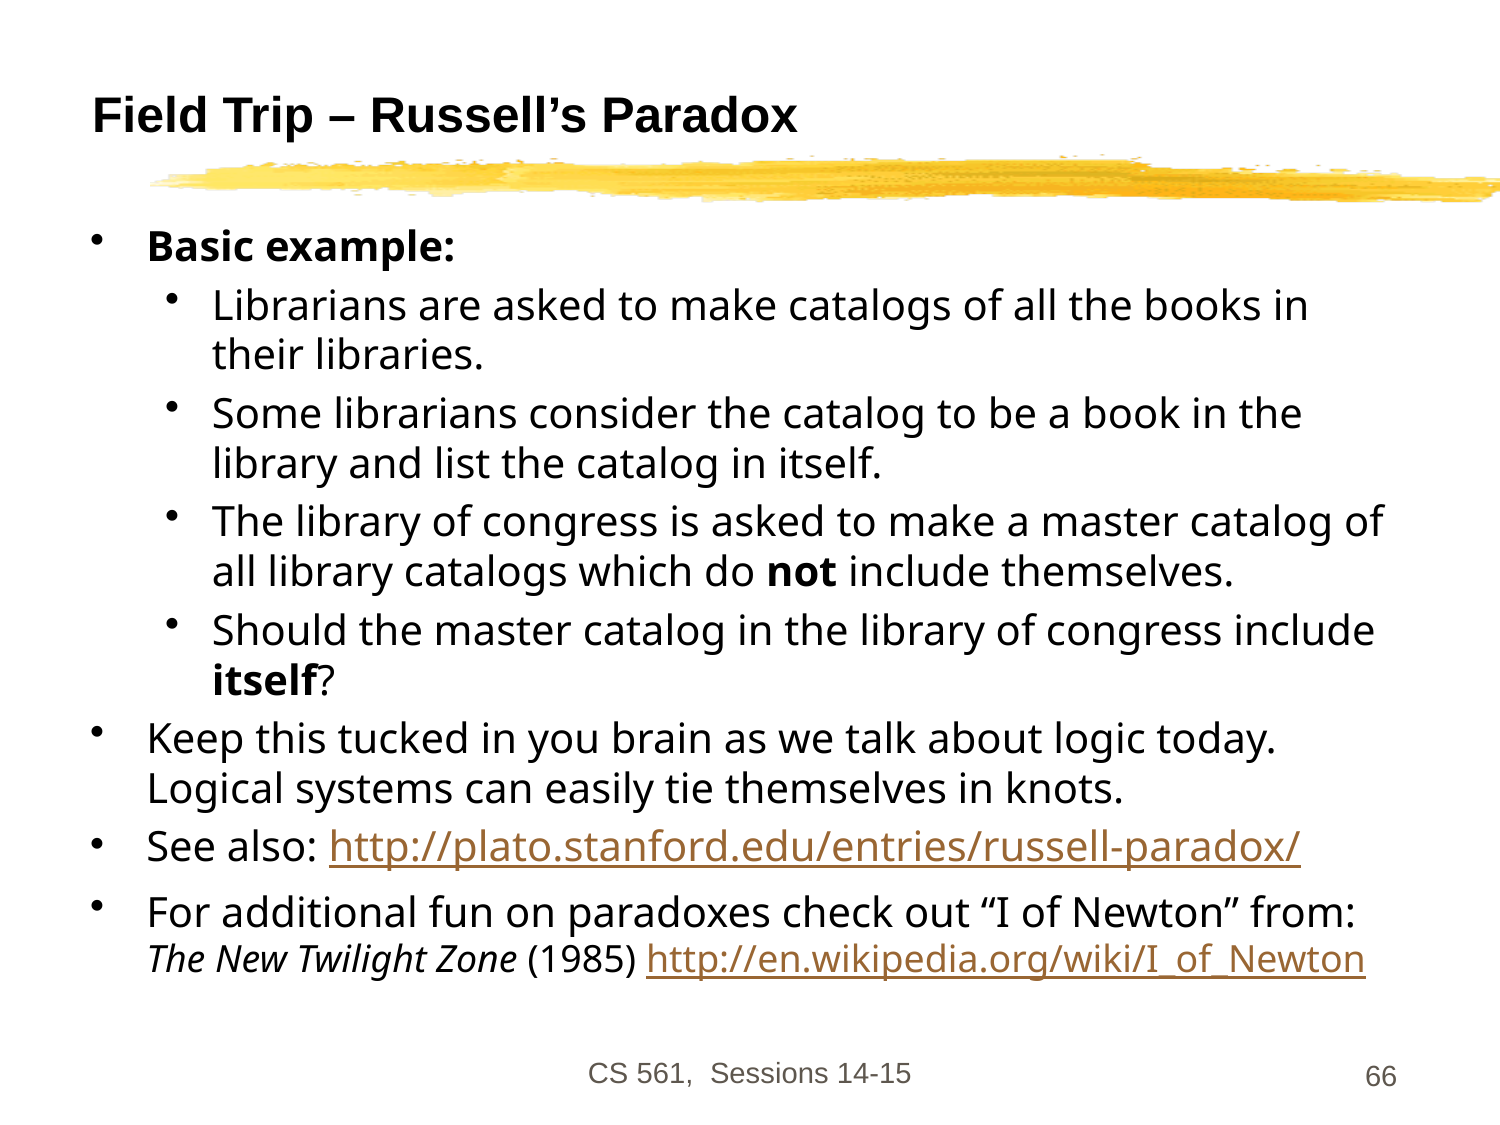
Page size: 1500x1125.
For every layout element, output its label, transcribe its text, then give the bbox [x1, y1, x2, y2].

slide_number 66 [1099, 1024, 1413, 1101]
picture [150, 149, 1500, 213]
list Basic example: Librarians are asked to make catalogs of all the books in their libraries. Some librarians consider the catalog to be a book in the library and list the catalog in itself. The library of congress is asked to make a master catalog of all library catalogs which do not include themselves. Should the master catalog in the library of congress include itself? Keep this tucked in you brain as we talk about logic today. Logical systems can easily tie themselves in knots. See also: http://plato.stanford.edu/entries/russell-paradox/ For additional fun on paradoxes check out “I of Newton” from: The New Twilight Zone (1985) http://en.wikipedia.org/wiki/I_of_Newton [74, 212, 1417, 994]
title Field Trip – Russell’s Paradox [76, 37, 1415, 151]
footer CS 561, Sessions 14-15 [512, 1021, 988, 1098]
